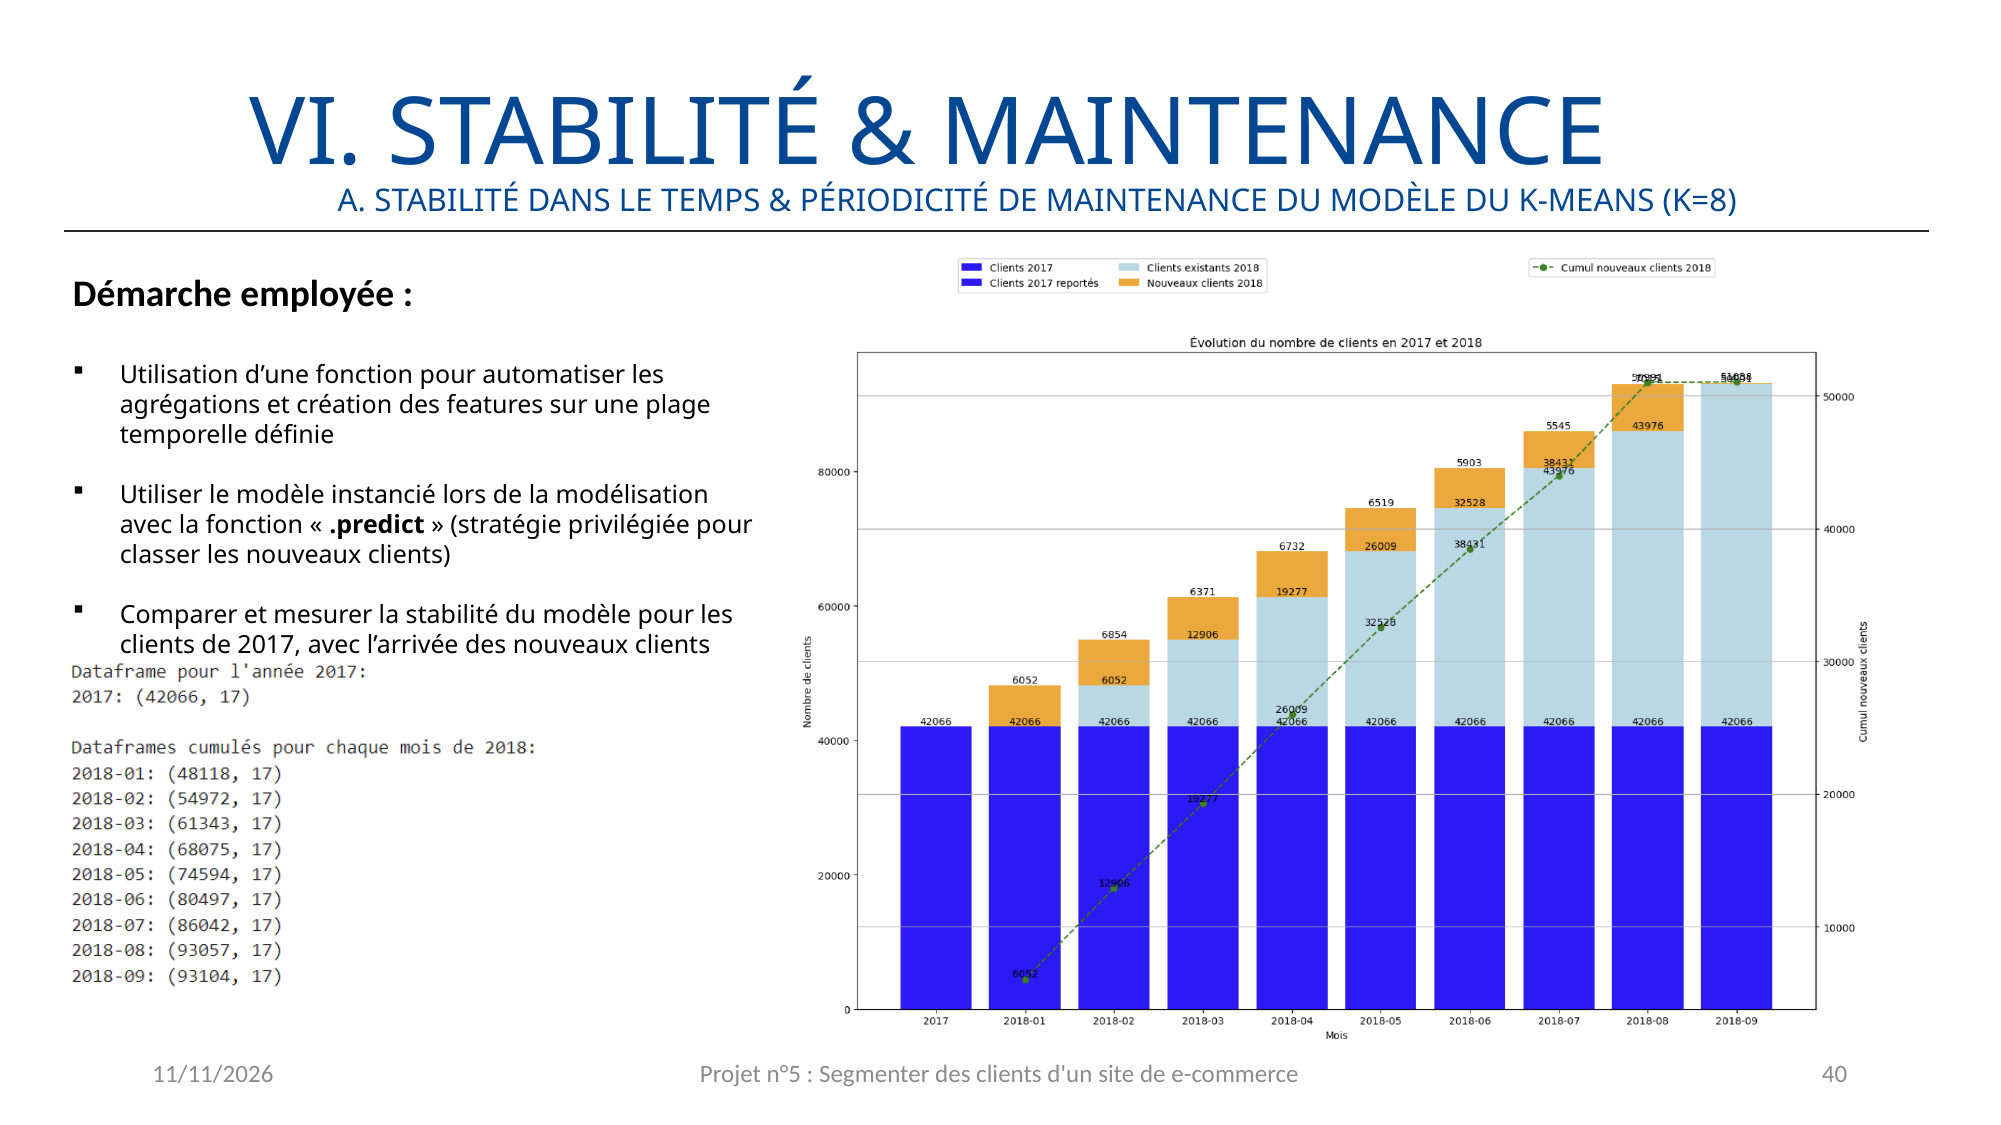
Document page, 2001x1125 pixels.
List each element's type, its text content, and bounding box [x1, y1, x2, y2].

text_box vi. Stabilité & maintenance [249, 55, 1959, 193]
footer Projet n°5 : Segmenter des clients d'un site de e-commerce [662, 1042, 1338, 1103]
text_box A. Stabilité dans le temps & périodicité de maintenance du modèle du k-means (k=8) [337, 171, 2000, 232]
slide_number 40 [1412, 1043, 1863, 1103]
text_box Démarche employée : Utilisation d’une fonction pour automatiser les agrégations et création des features sur une plage temporelle définie Utiliser le modèle instancié lors de la modélisation avec la fonction « .predict » (stratégie privilégiée pour classer les nouveaux clients) Comparer et mesurer la stabilité du modèle pour les clients de 2017, avec l’arrivée des nouveaux clients mensuels sur 2018 [58, 261, 771, 696]
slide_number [137, 1042, 588, 1103]
picture [798, 248, 1877, 1043]
picture [58, 656, 565, 1008]
